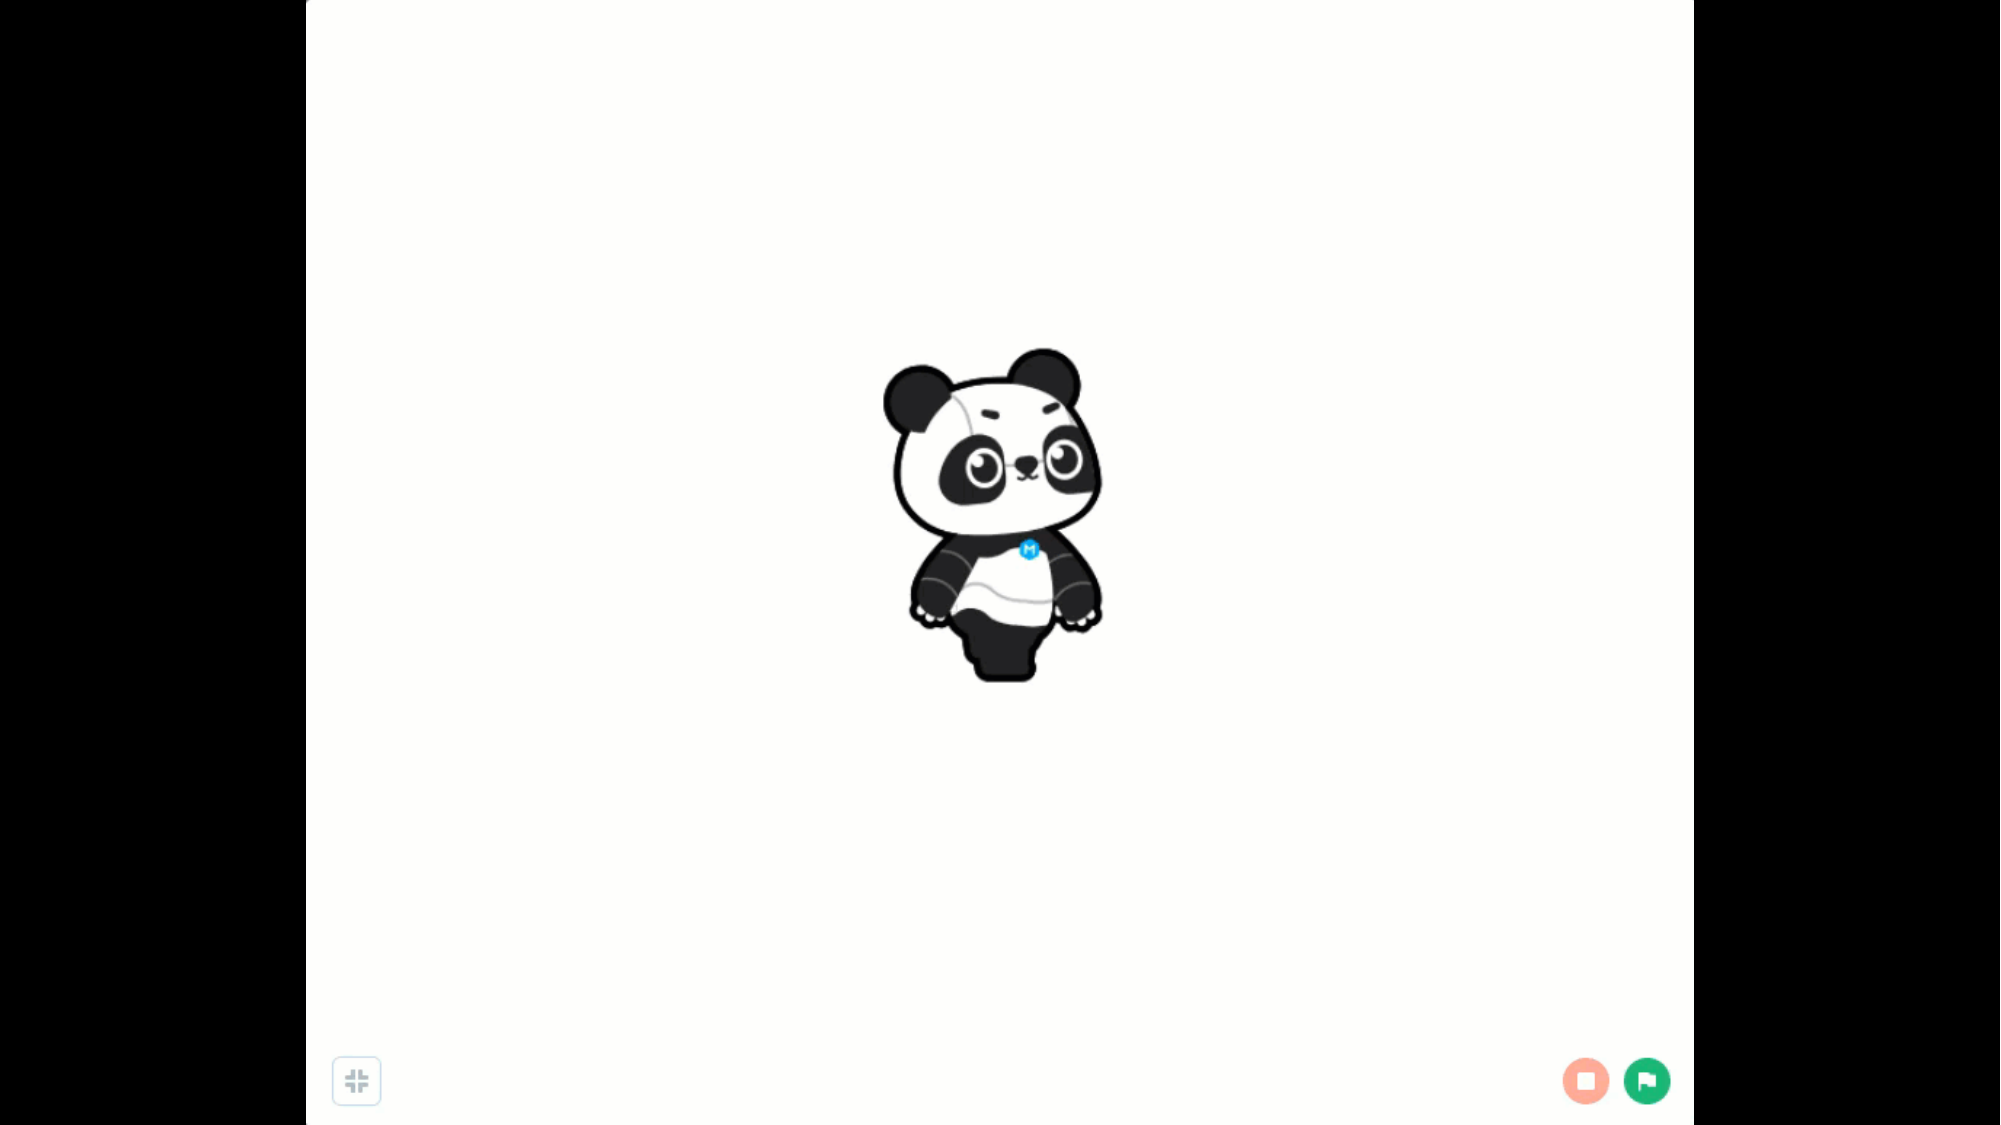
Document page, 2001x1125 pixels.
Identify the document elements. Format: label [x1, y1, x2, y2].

picture [306, 0, 1694, 1125]
